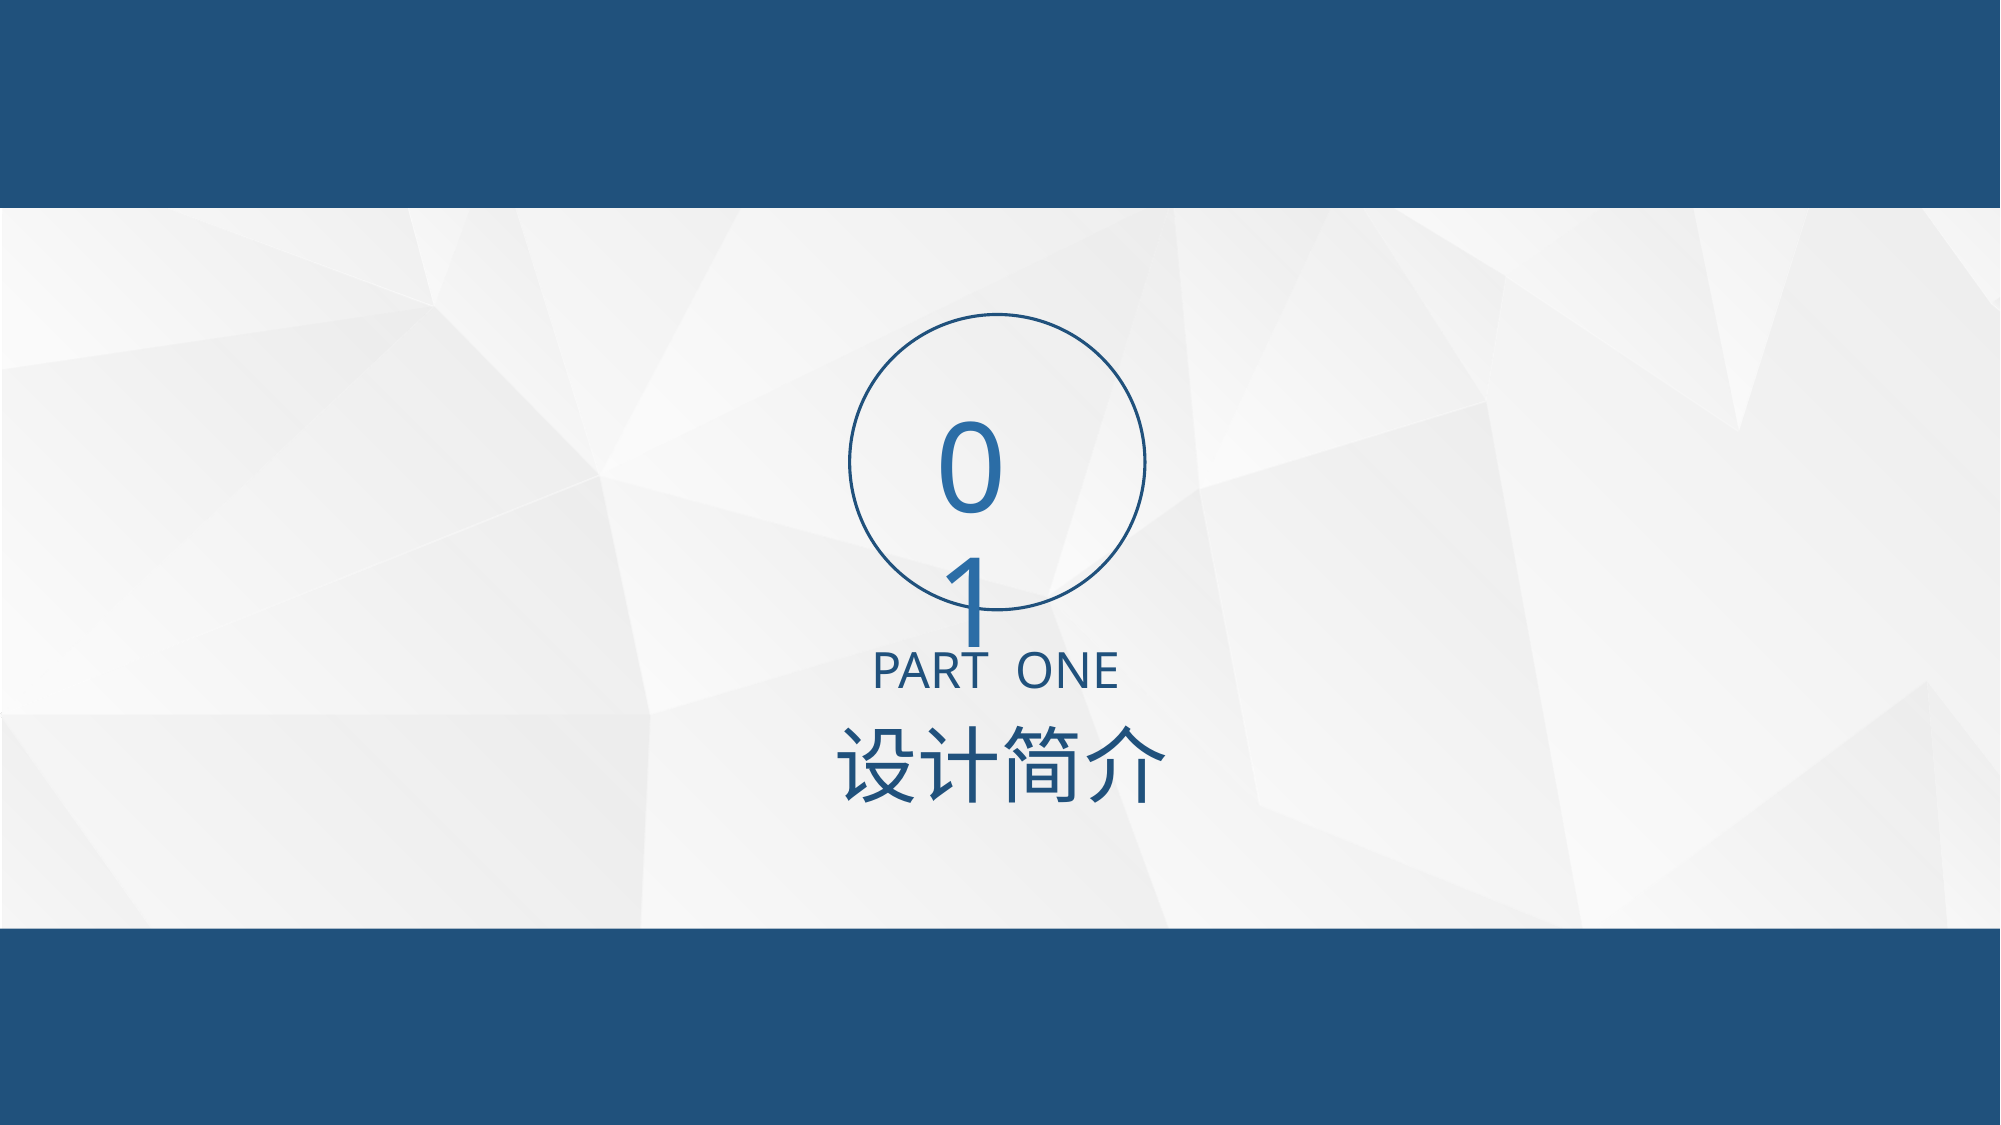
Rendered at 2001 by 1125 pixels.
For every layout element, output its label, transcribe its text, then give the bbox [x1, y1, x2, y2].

list 01 [920, 397, 1092, 563]
picture [0, 0, 2001, 1125]
list 设计简介 [574, 717, 1428, 799]
list PART ONE [840, 638, 1151, 717]
